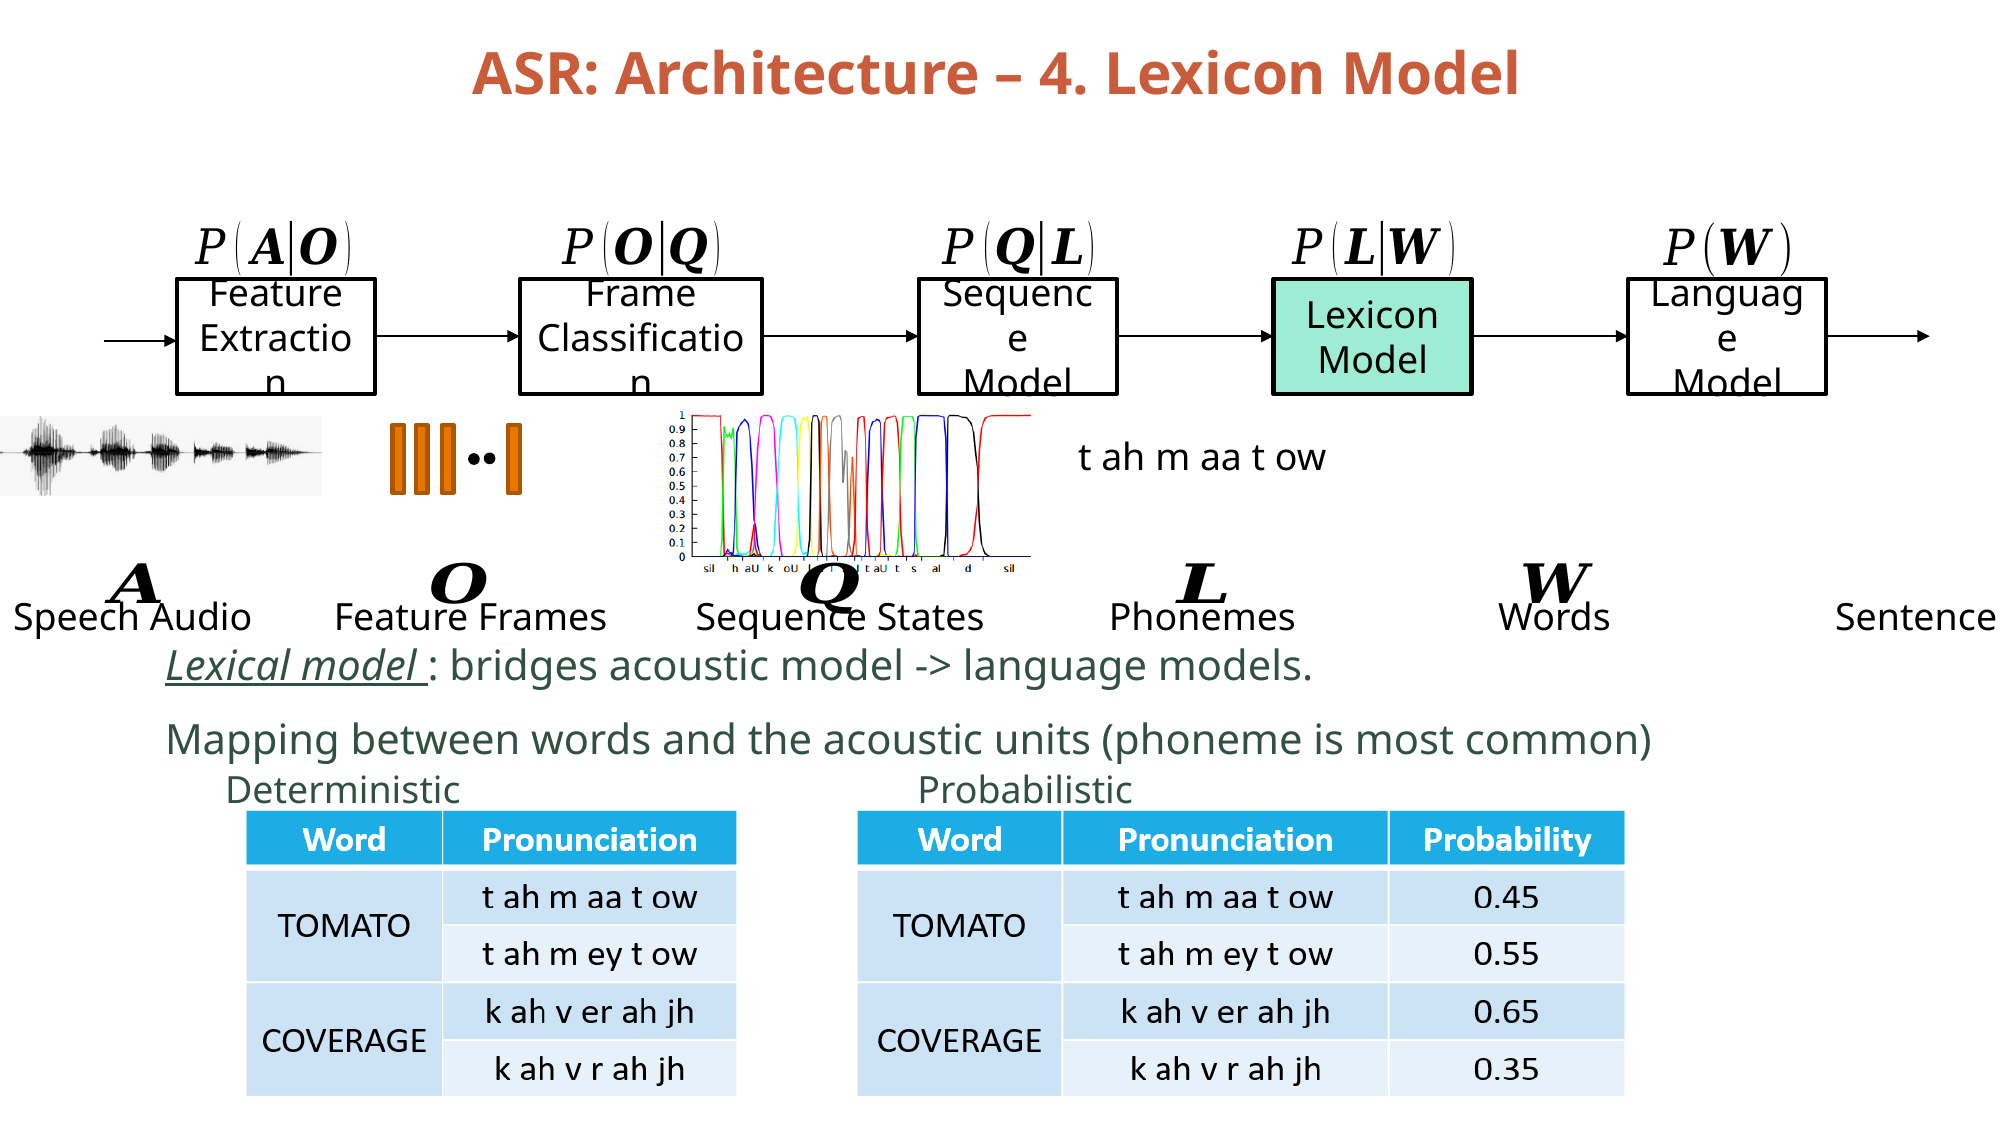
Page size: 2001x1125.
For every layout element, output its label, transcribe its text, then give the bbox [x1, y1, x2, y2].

picture [0, 416, 322, 496]
picture [661, 407, 1036, 576]
text_box Lexicon Model [1271, 277, 1474, 396]
text_box Words [1483, 585, 1626, 636]
text_box Sequence States [680, 585, 1000, 636]
text_box Frame Classification [518, 277, 764, 396]
text_box [483, 452, 496, 465]
text_box Lexical model : bridges acoustic model -> language models. Mapping between words and the acoustic units (phoneme is most common) Deterministic Probabilistic [150, 636, 1850, 1125]
text_box [506, 423, 522, 495]
picture [855, 805, 1629, 1111]
picture [244, 805, 741, 1111]
text_box Phonemes [1093, 585, 1311, 636]
text_box Language Model [1626, 277, 1828, 396]
text_box [414, 423, 430, 495]
text_box [468, 453, 480, 465]
text_box Sentence [1820, 585, 2000, 646]
text_box [390, 423, 406, 495]
text_box Speech Audio [0, 585, 268, 646]
text_box Sequence Model [917, 277, 1119, 396]
text_box Feature Extraction [175, 277, 377, 396]
title ASR: Architecture – 4. Lexicon Model [180, 47, 1830, 127]
text_box Feature Frames [318, 585, 623, 636]
text_box [440, 423, 456, 495]
text_box t ah m aa t ow [1063, 425, 1342, 486]
